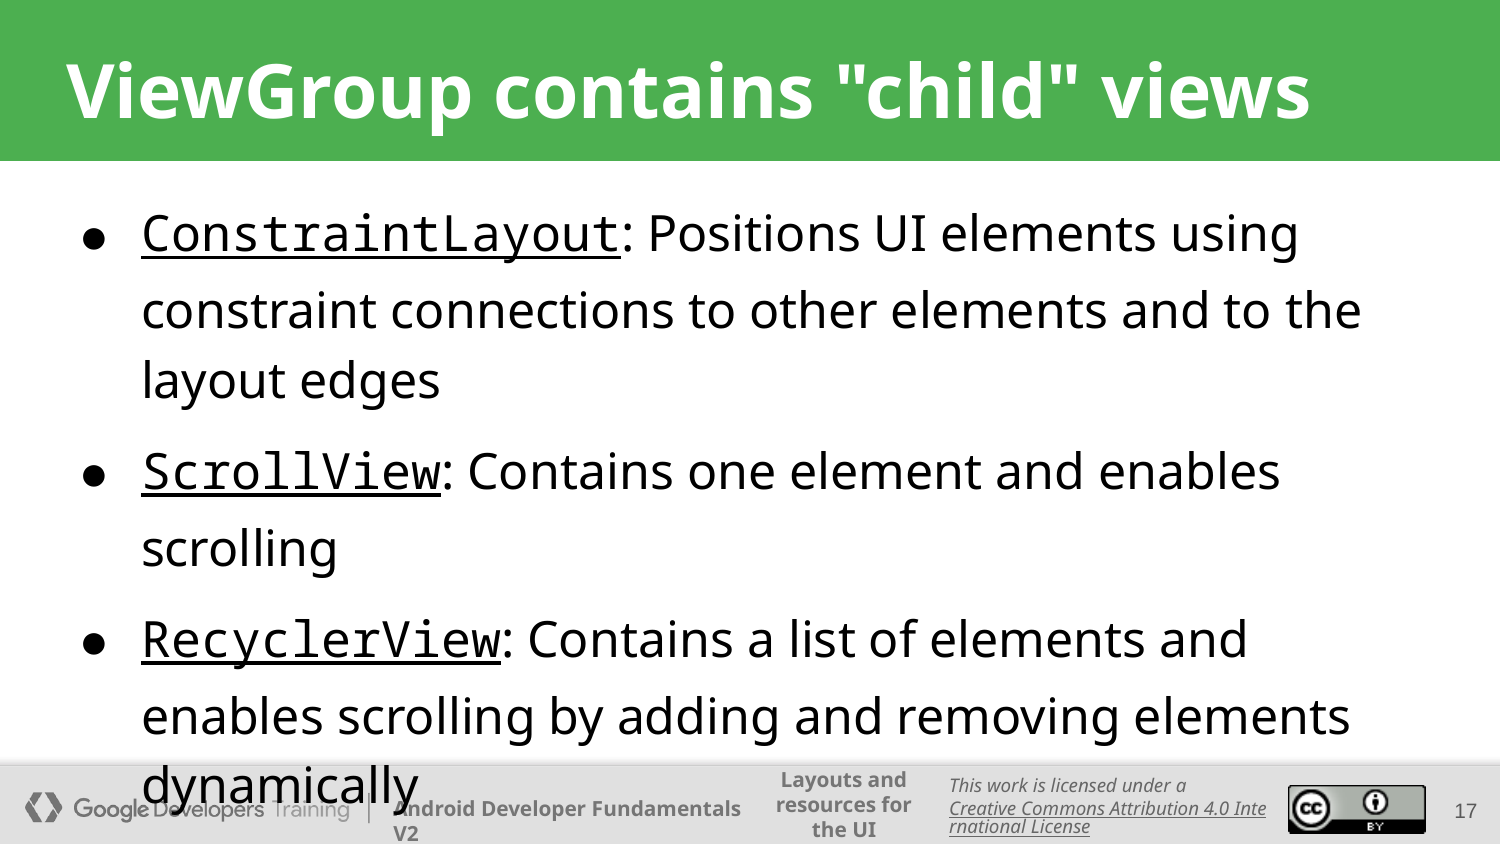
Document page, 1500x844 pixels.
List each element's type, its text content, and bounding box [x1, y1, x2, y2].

title ViewGroup contains "child" views [51, 28, 1472, 122]
list ConstraintLayout: Positions UI elements using constraint connections to other elements and to the layout edges ScrollView: Contains one element and enables scrolling RecyclerView: Contains a list of elements and enables scrolling by adding and removing elements dynamically [51, 176, 1449, 737]
slide_number ‹#› [1402, 777, 1493, 842]
picture [0, 161, 1500, 844]
